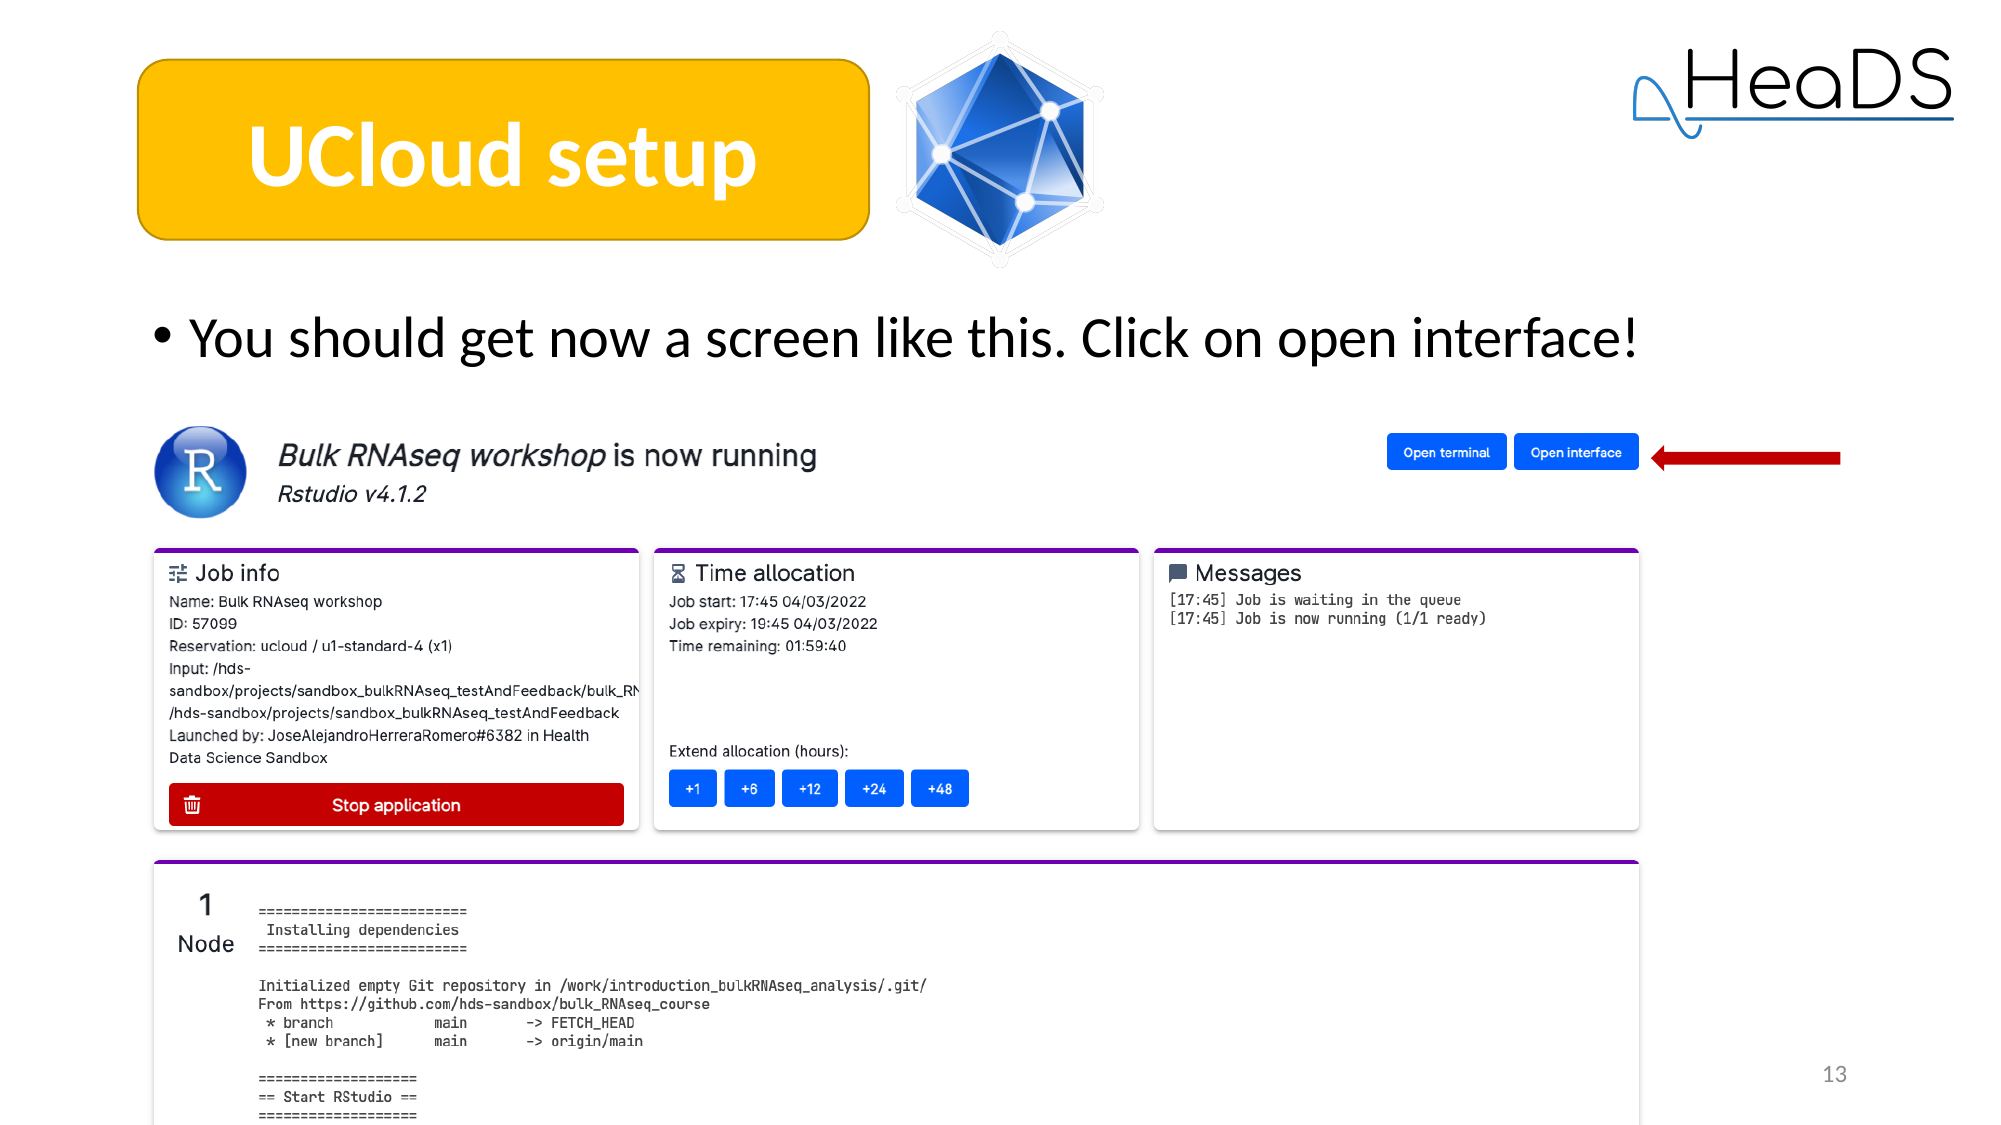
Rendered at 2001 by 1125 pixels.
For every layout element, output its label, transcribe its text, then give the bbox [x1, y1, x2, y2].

text_box UCloud setup [136, 58, 871, 241]
picture [896, 31, 1104, 268]
text_box [1670, 451, 1841, 465]
slide_number 13 [1670, 1042, 1863, 1103]
picture [1633, 48, 1954, 139]
list You should get now a screen like this. Click on open interface! [137, 299, 1863, 1014]
picture [95, 408, 1670, 1125]
